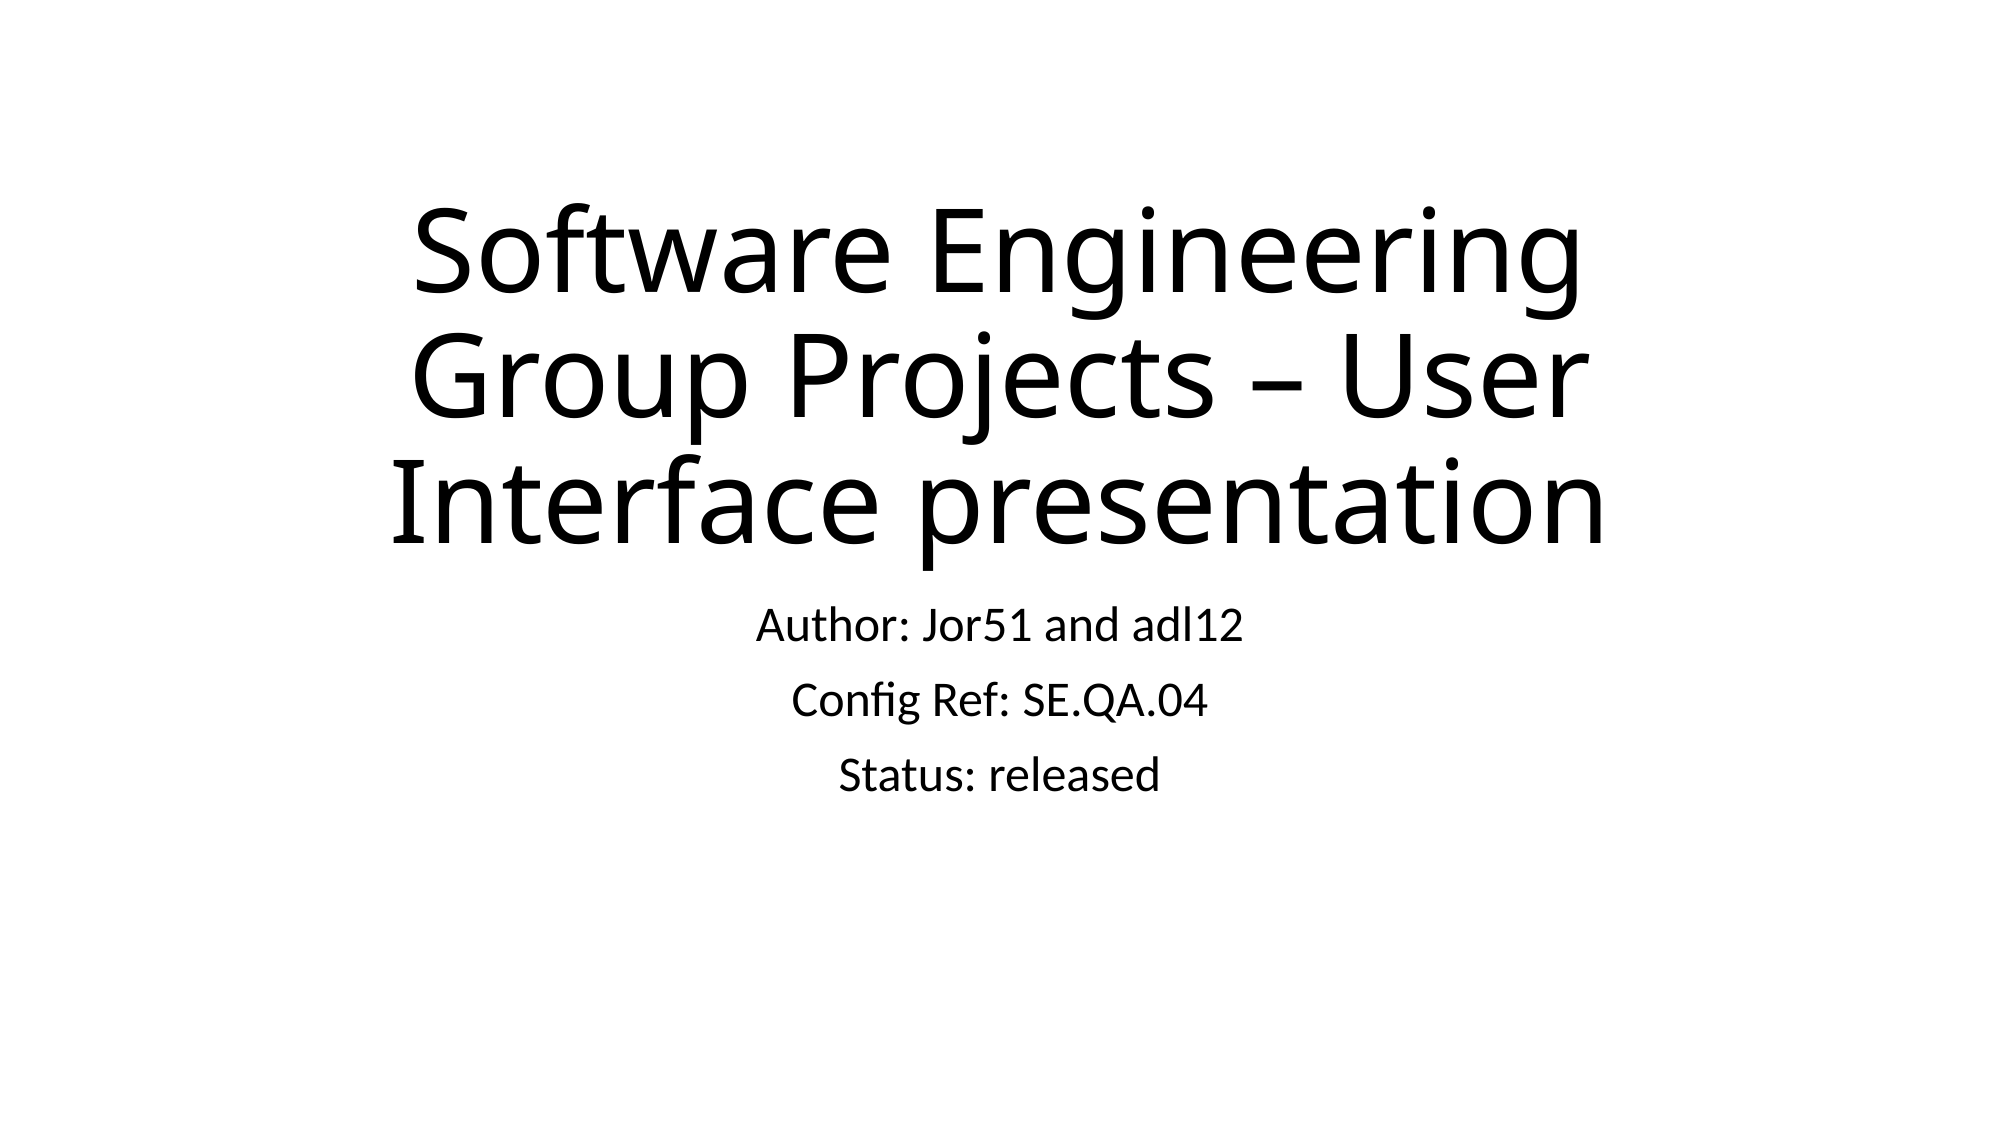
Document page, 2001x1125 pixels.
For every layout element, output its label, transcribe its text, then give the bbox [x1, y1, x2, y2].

subtitle Author: Jor51 and adl12 Conﬁg Ref: SE.QA.04 Status: released [249, 590, 1750, 863]
title Software Engineering Group Projects – User Interface presentation [249, 184, 1750, 576]
